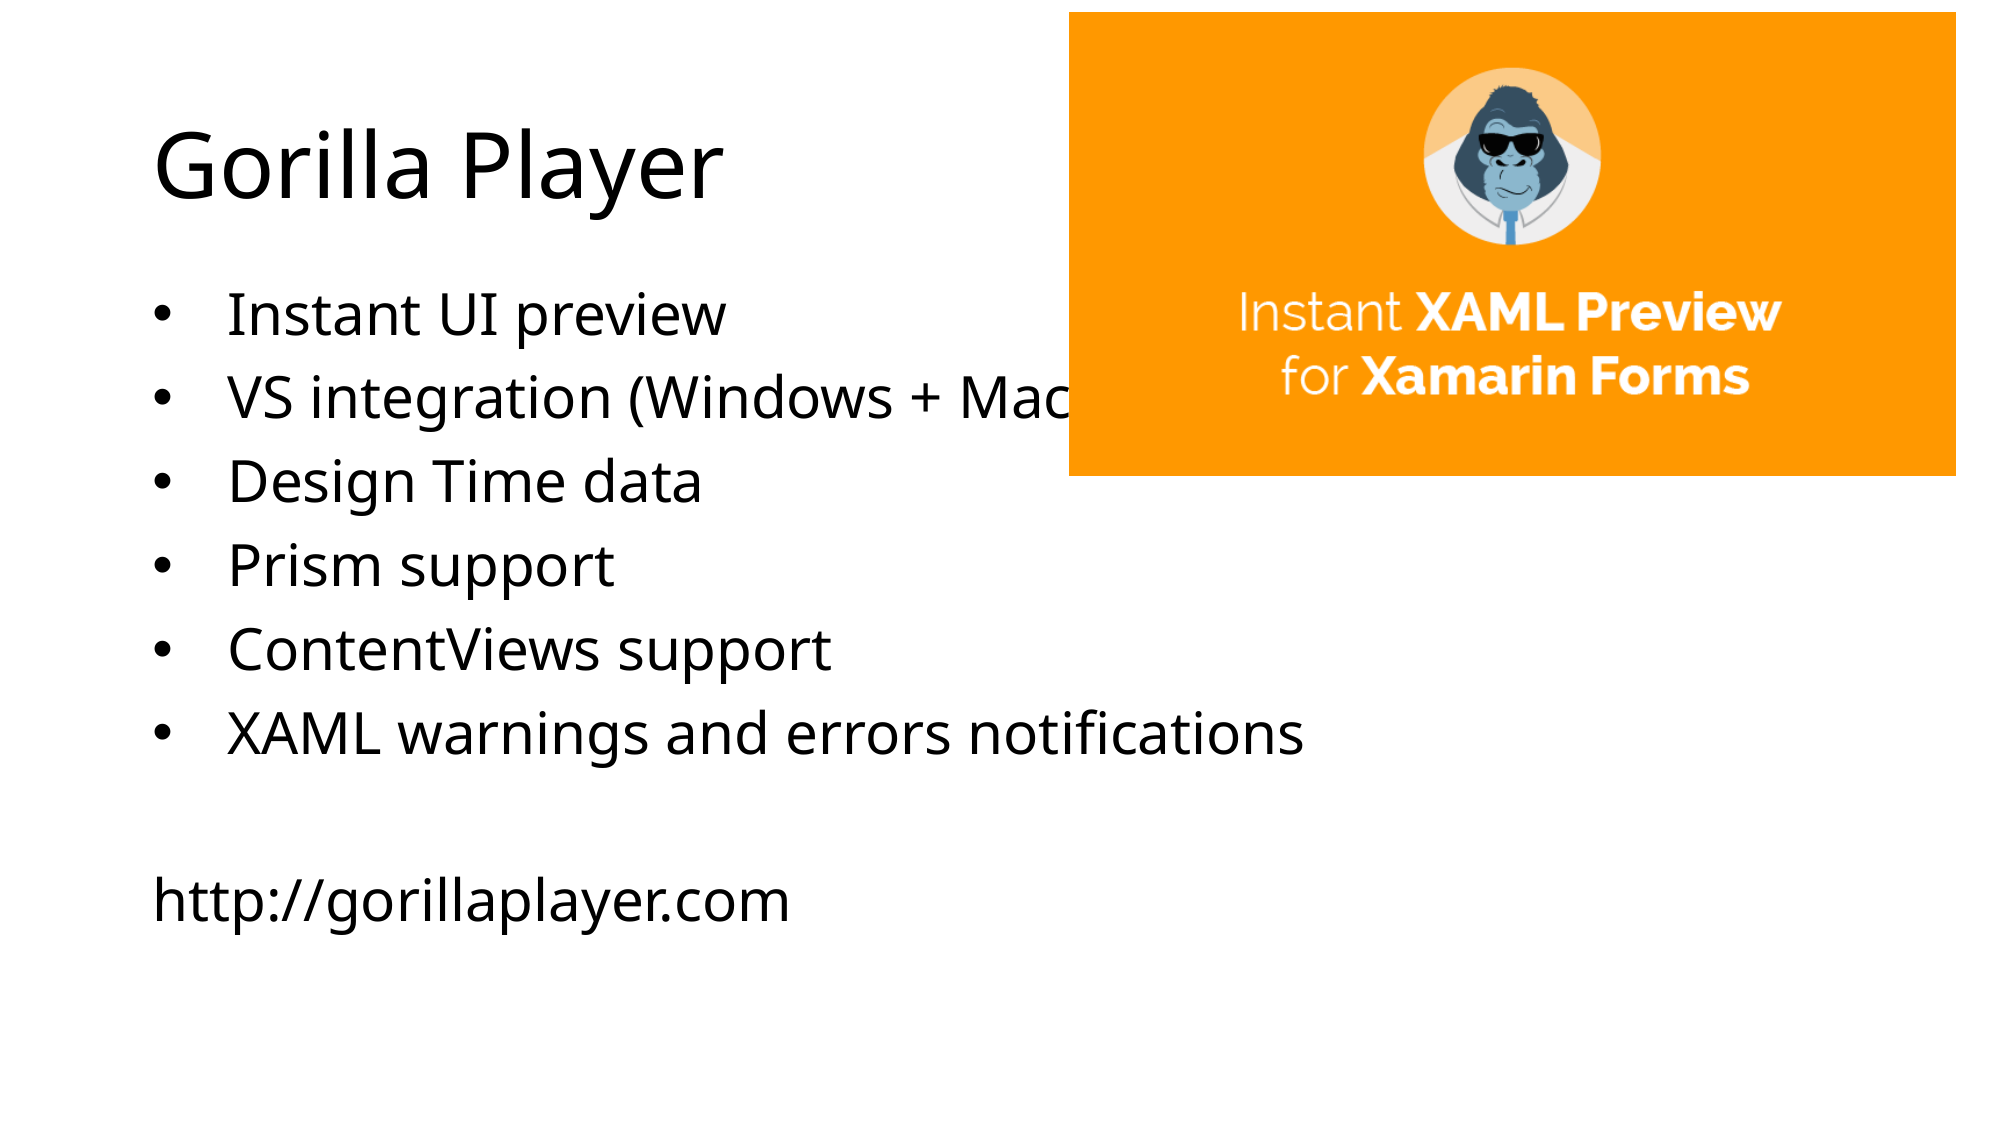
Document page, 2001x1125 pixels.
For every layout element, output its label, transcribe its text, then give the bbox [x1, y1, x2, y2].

picture [1069, 12, 1956, 476]
list Instant UI preview VS integration (Windows + Mac) Design Time data Prism support ContentViews support XAML warnings and errors notifications http://gorillaplayer.com [137, 277, 2000, 1087]
title Gorilla Player [137, 59, 1069, 278]
